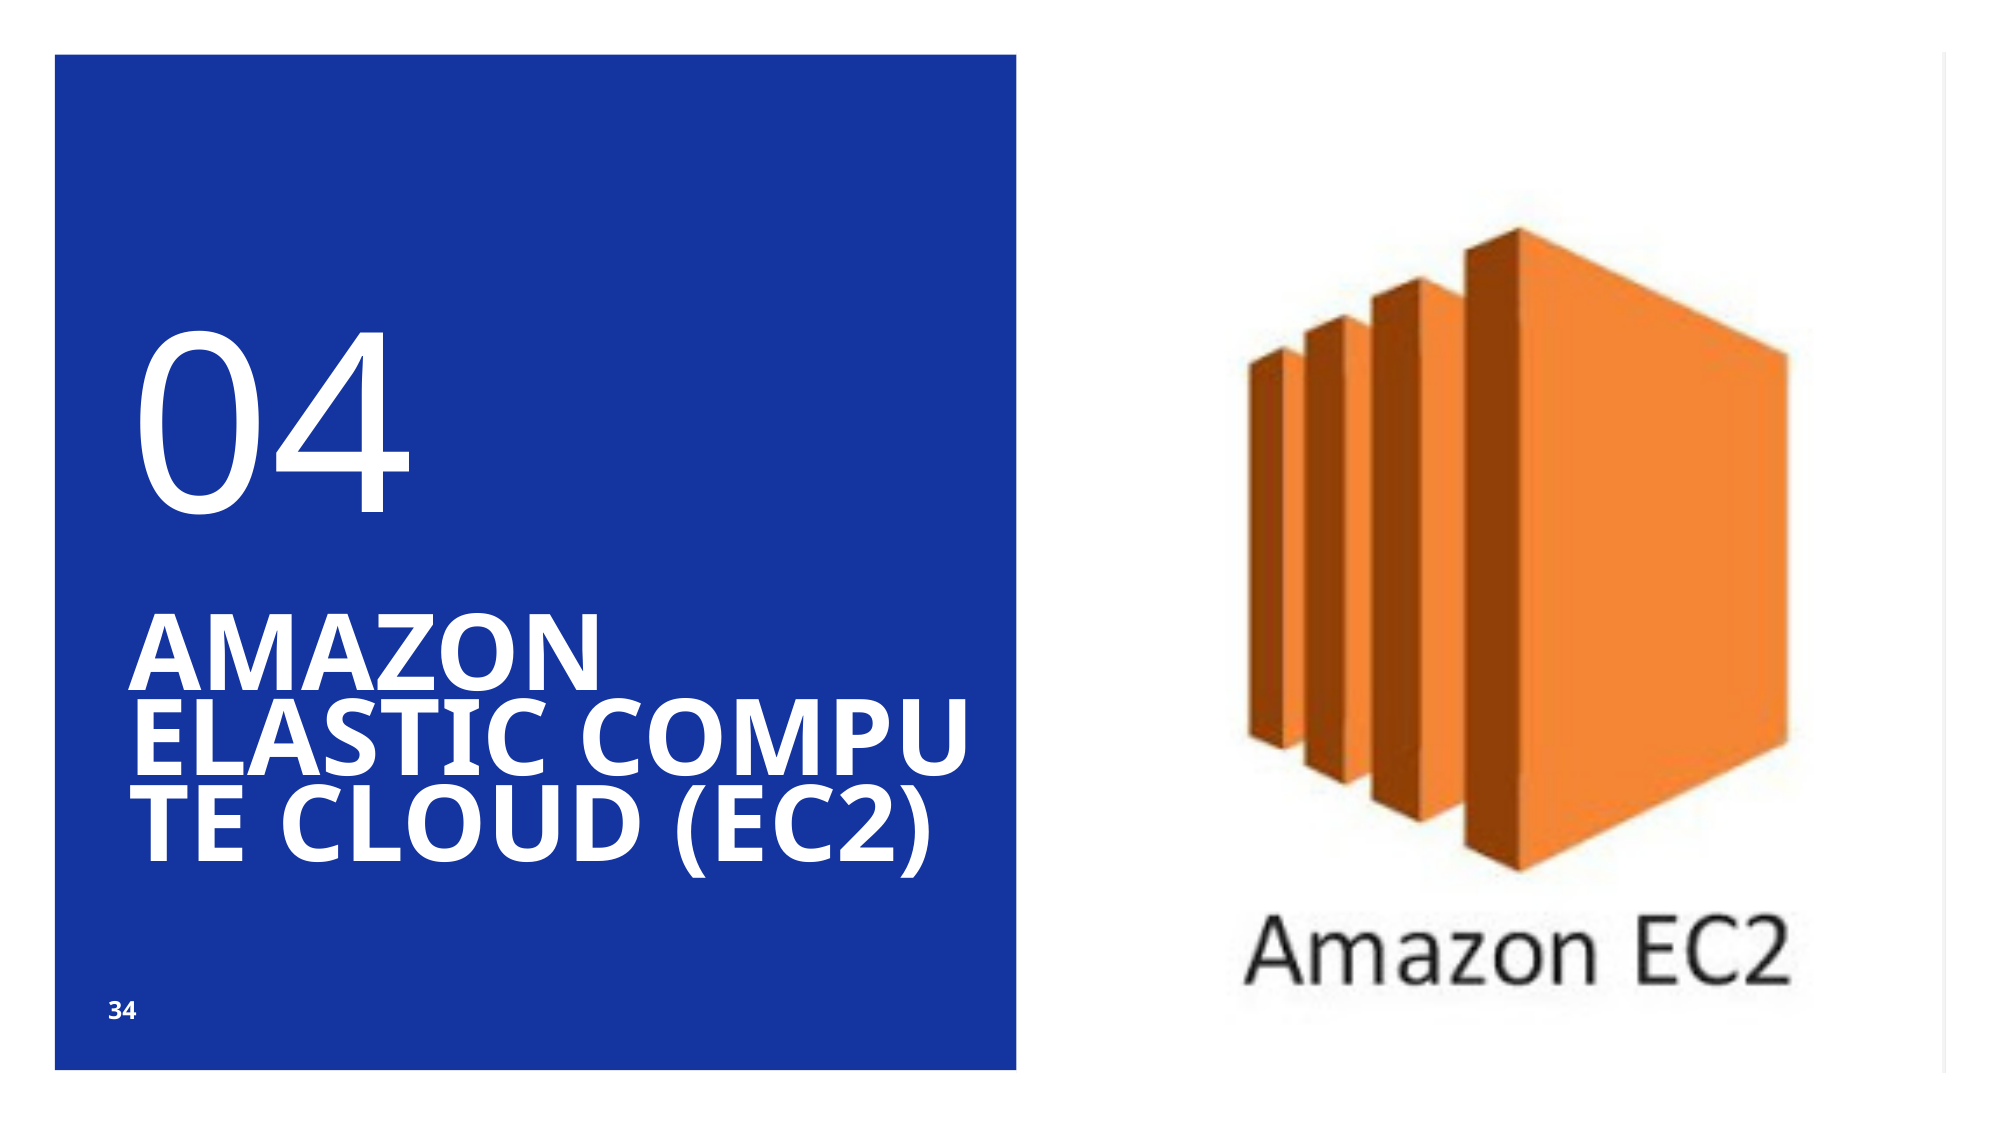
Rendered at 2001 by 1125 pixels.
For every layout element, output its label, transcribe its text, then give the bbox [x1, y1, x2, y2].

title AMAZON ELASTIC COMPUTE CLOUD (EC2) [128, 562, 1016, 968]
text_box [1016, 51, 1947, 1074]
slide_number 34 [108, 982, 150, 1040]
picture [1016, 51, 1942, 1073]
list 04 [128, 275, 488, 563]
